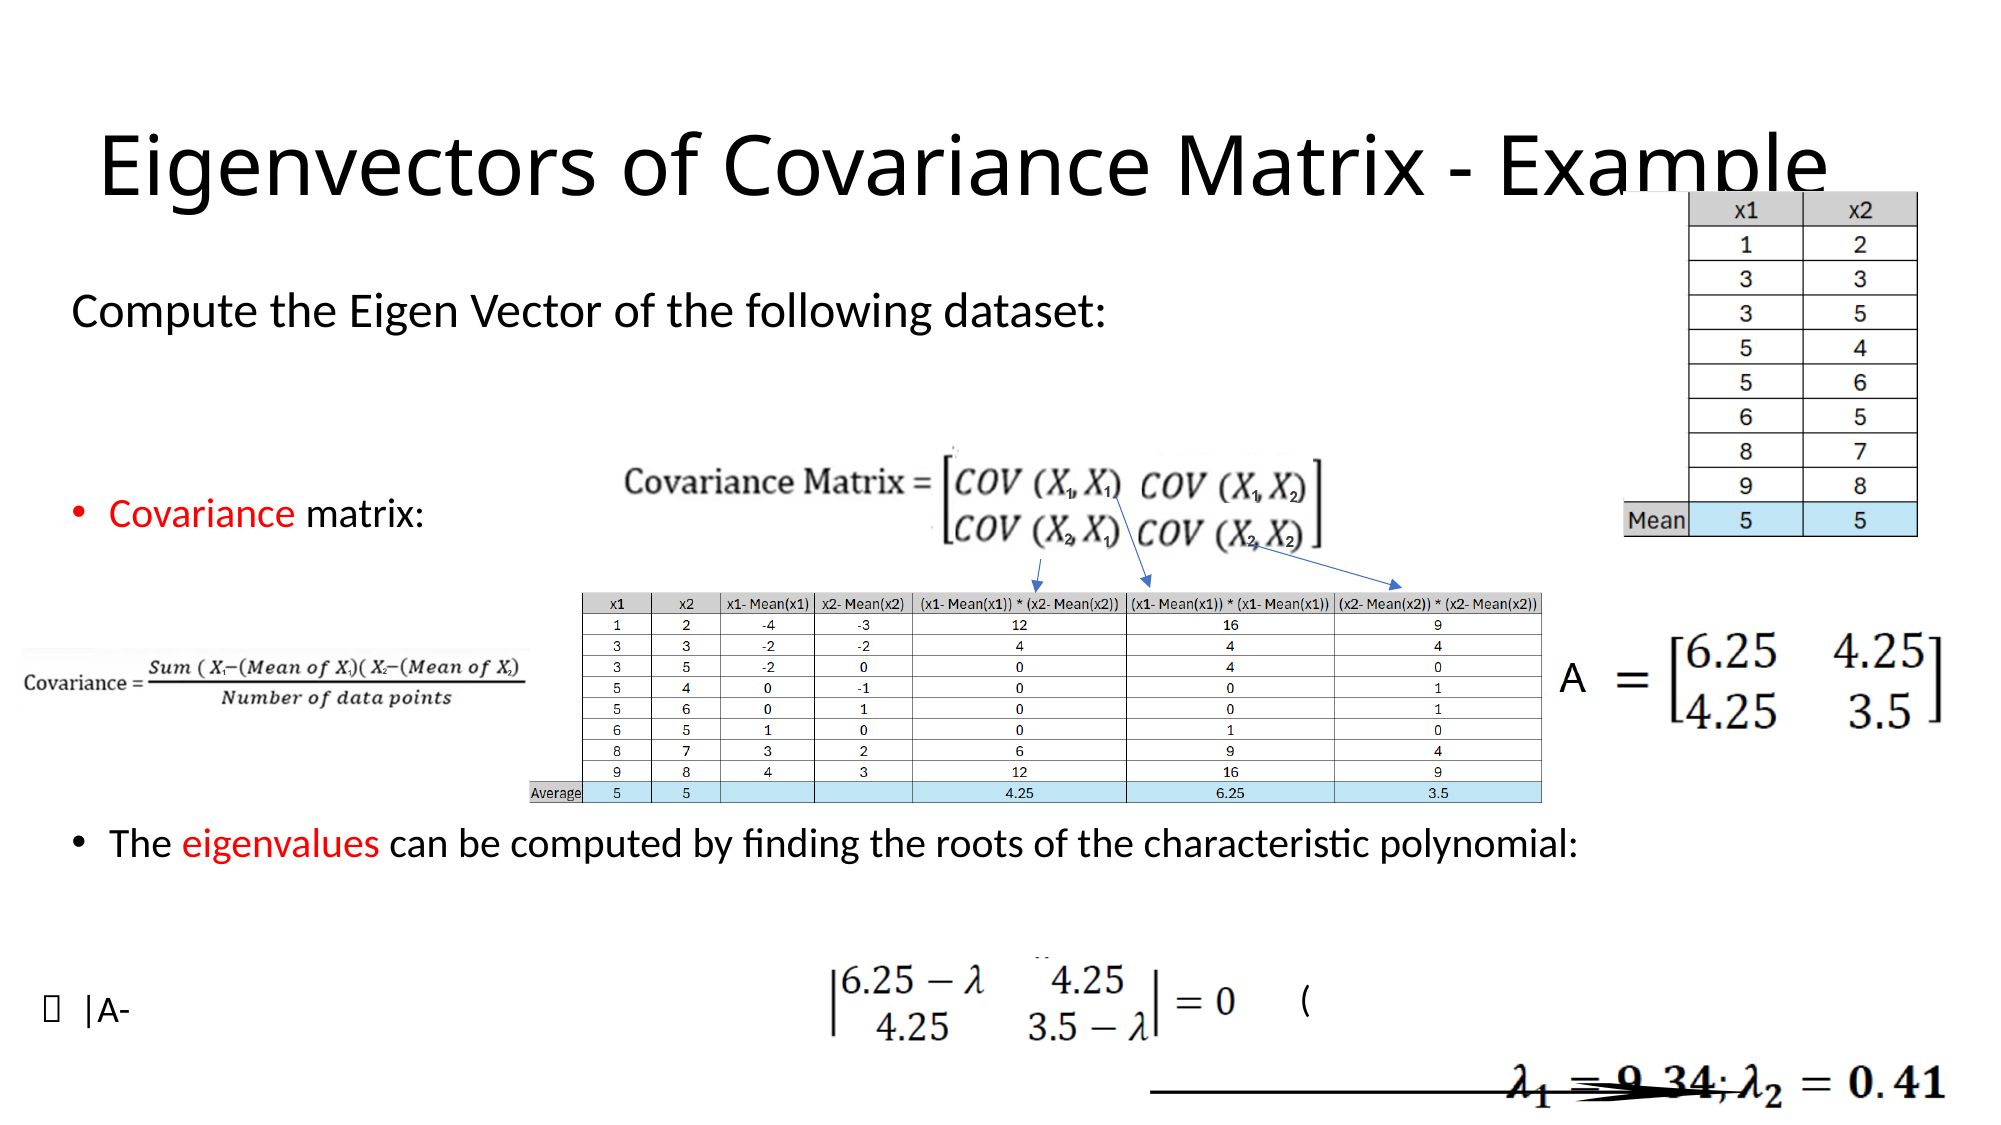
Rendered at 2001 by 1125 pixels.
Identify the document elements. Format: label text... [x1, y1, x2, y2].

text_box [1115, 494, 1151, 588]
list Compute the Eigen Vector of the following dataset: Covariance matrix: The eigenvalues can be computed by finding the roots of the characteristic polynomial: [56, 277, 1673, 648]
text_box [1246, 542, 1403, 588]
picture [20, 592, 1954, 803]
list Compute the Eigen Vector of the following dataset: Covariance matrix: The eigenvalues can be computed by finding the roots of the characteristic polynomial: [56, 716, 1673, 1125]
picture [1623, 191, 1918, 537]
title Eigenvectors of Covariance Matrix - Example [82, 59, 1863, 277]
picture [1493, 1057, 1955, 1125]
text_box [1035, 559, 1045, 593]
picture [817, 957, 1247, 1049]
picture [611, 445, 1356, 559]
